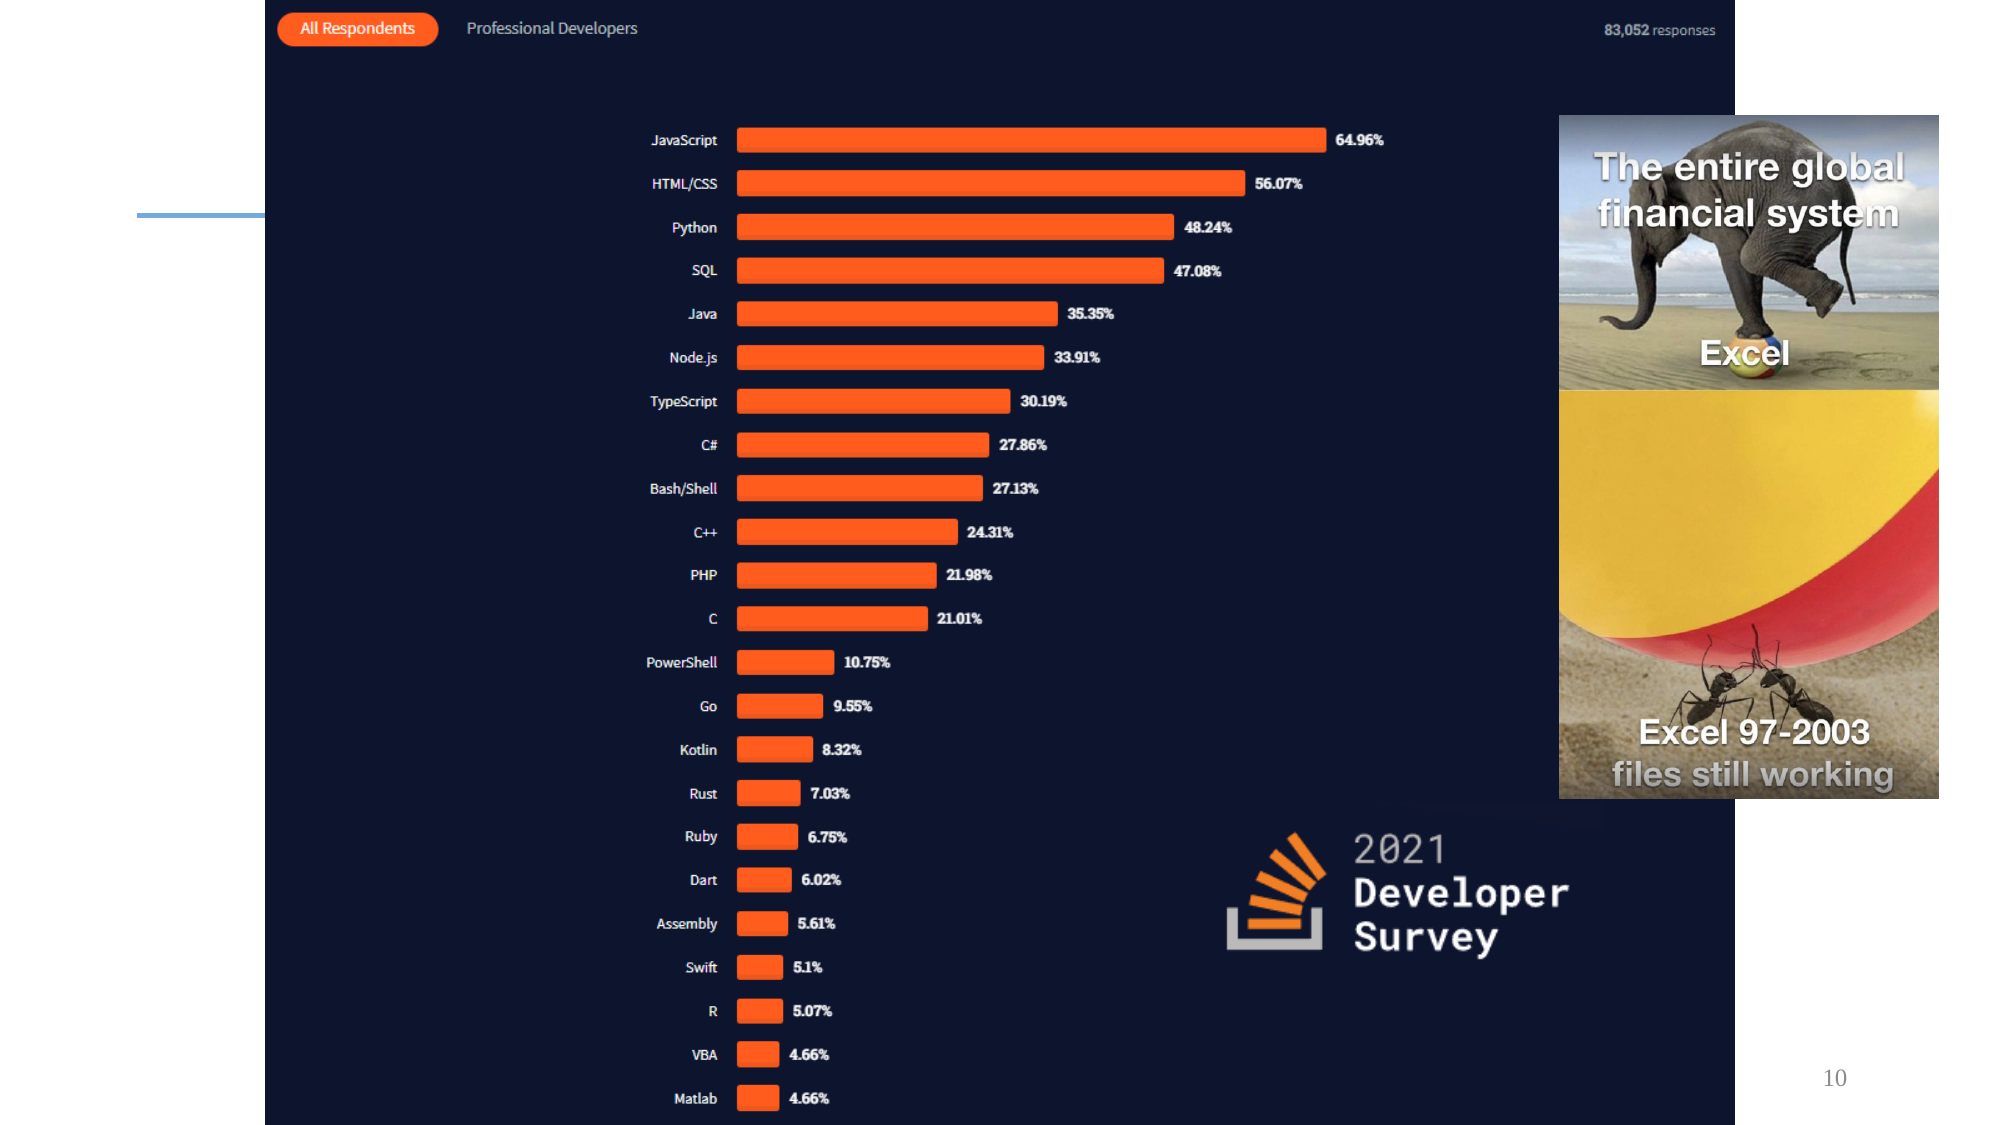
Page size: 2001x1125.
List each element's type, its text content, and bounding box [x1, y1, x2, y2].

picture [265, 0, 1939, 1125]
slide_number 10 [1735, 1042, 1863, 1103]
